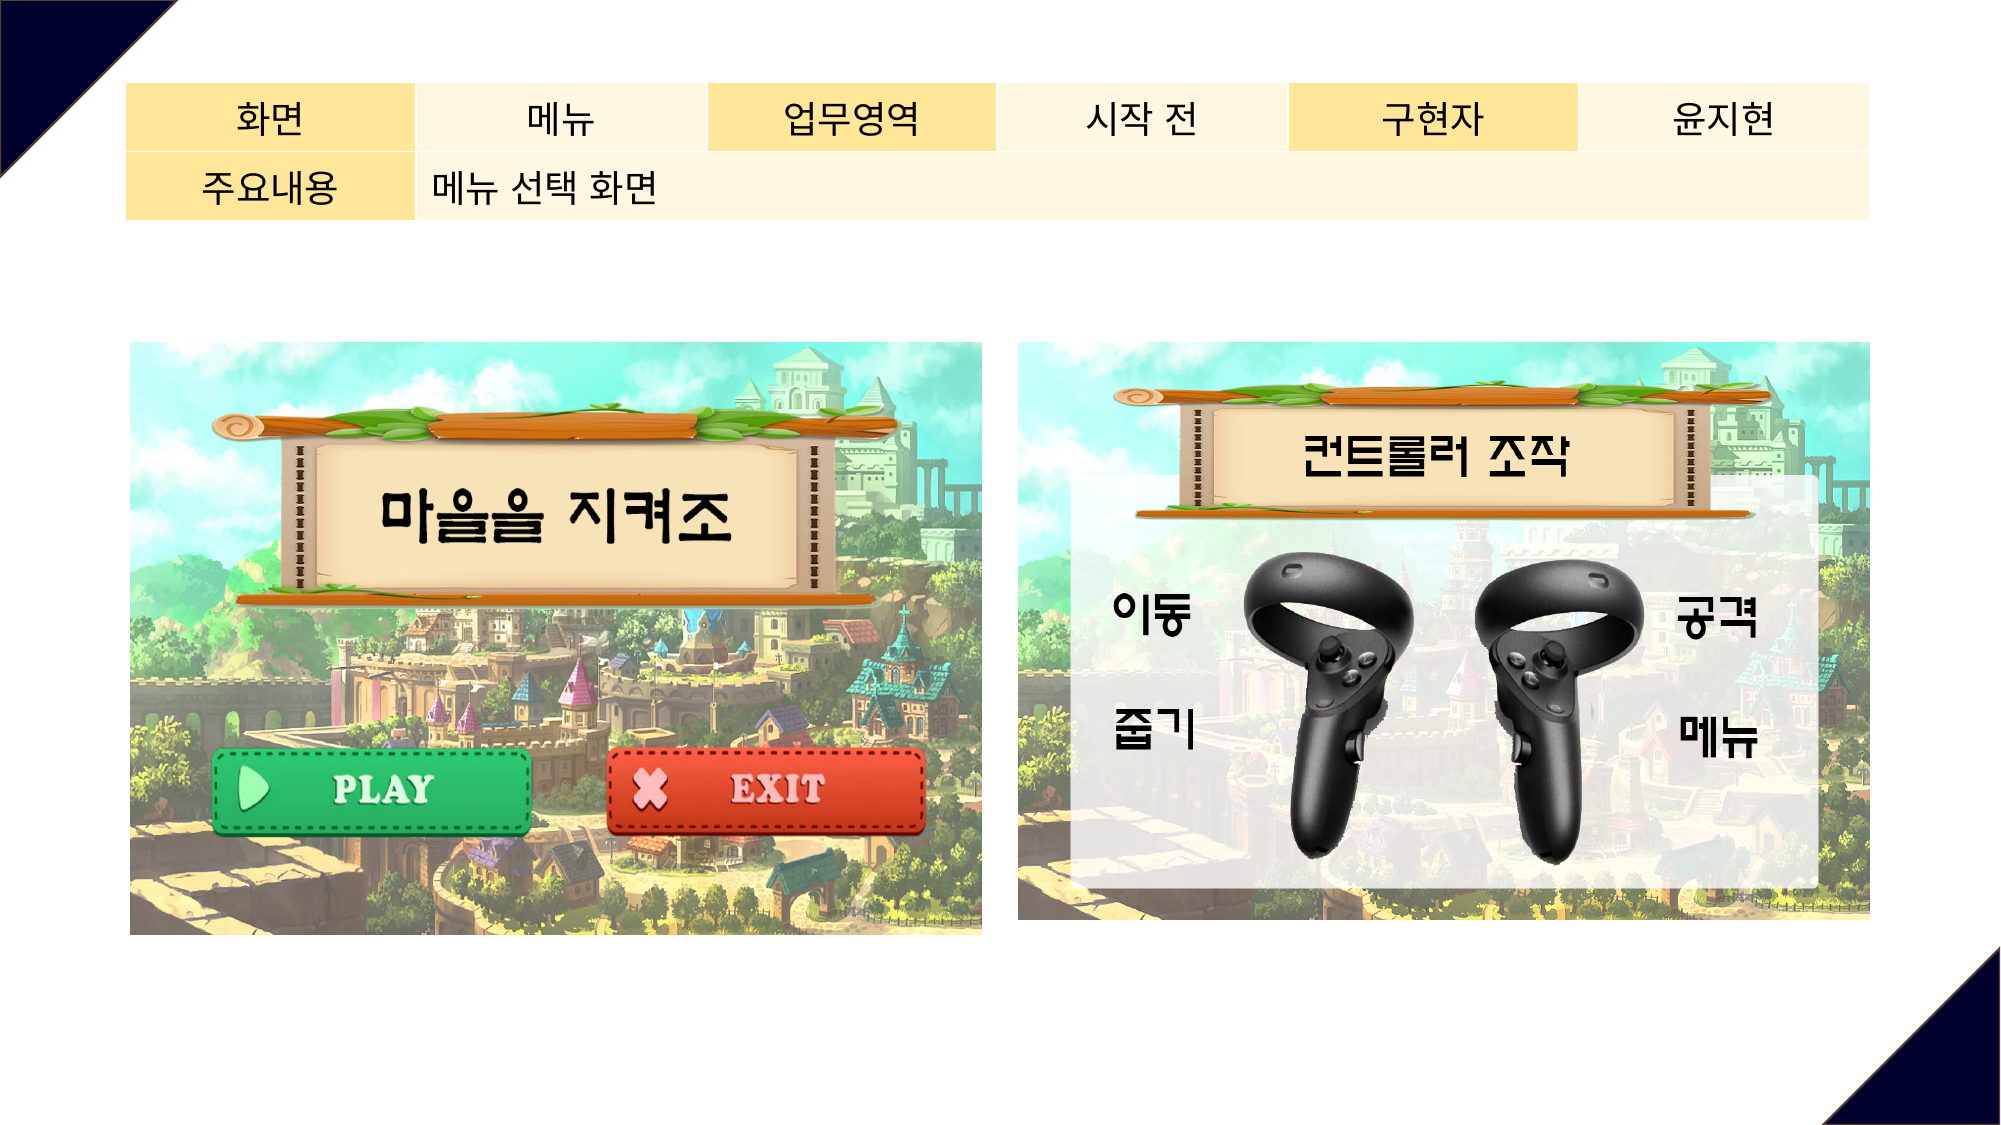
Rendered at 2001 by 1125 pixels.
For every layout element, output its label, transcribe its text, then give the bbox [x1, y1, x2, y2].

picture [1018, 342, 1870, 920]
table_header 시작 전 [998, 83, 1287, 151]
table_header 화면 [126, 83, 415, 151]
table_cell 메뉴 선택 화면 [417, 152, 1869, 220]
table_header 윤지현 [1580, 83, 1869, 151]
table_header 메뉴 [417, 83, 706, 151]
table_header 구현자 [1289, 83, 1578, 151]
table_header 업무영역 [708, 83, 996, 151]
picture [130, 342, 982, 935]
table_cell 주요내용 [126, 152, 415, 220]
